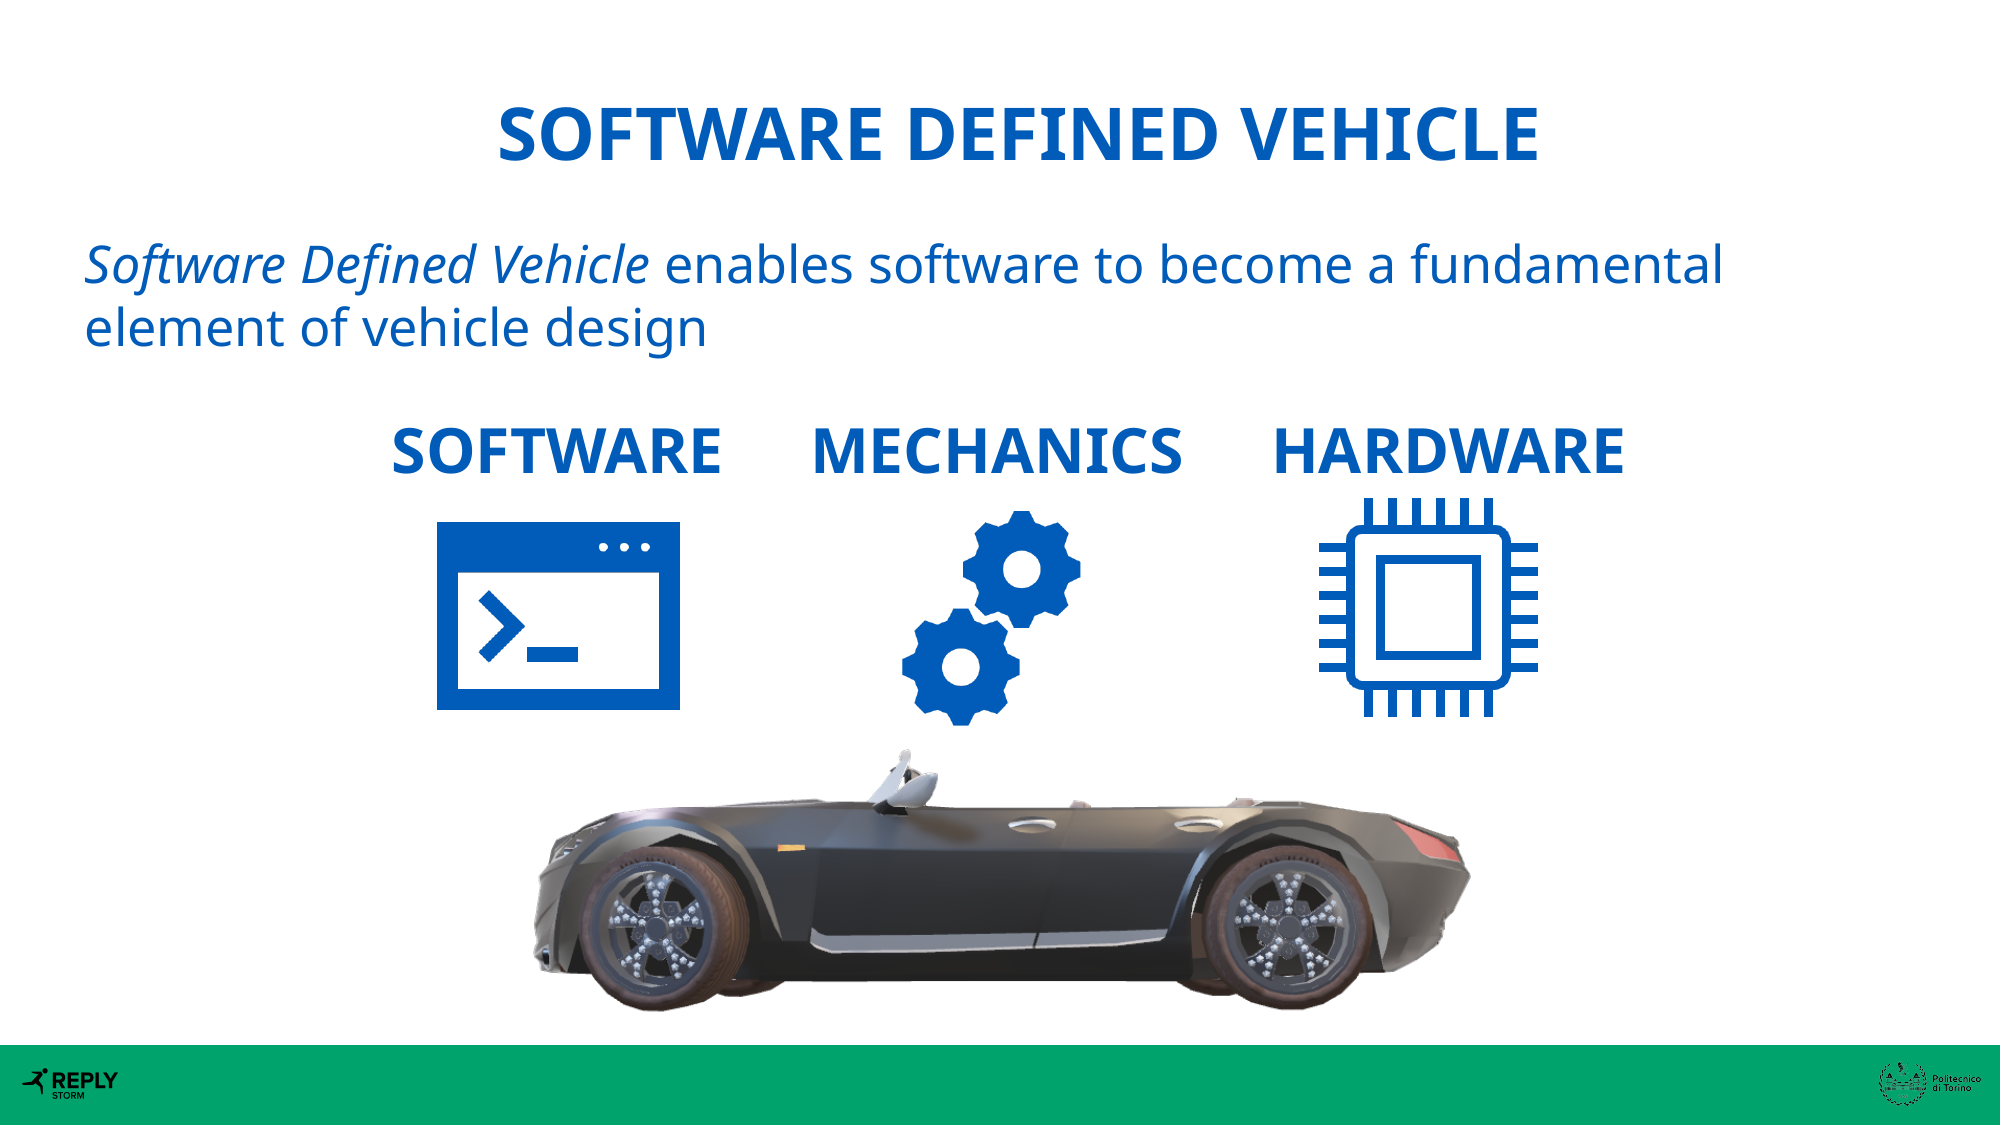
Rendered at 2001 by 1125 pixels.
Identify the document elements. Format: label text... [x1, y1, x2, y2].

text_box SOFTWARE [377, 403, 766, 494]
picture [1878, 1060, 1981, 1106]
text_box MECHANICS [795, 403, 1227, 494]
text_box [0, 1045, 2000, 1125]
picture [19, 1061, 121, 1106]
text_box Software Defined Vehicle enables software to become a fundamental element of vehicle design [70, 224, 1921, 364]
text_box SOFTWARE DEFINED VEHICLE [408, 80, 1632, 183]
picture [413, 463, 1573, 1023]
text_box HARDWARE [1256, 403, 1645, 494]
